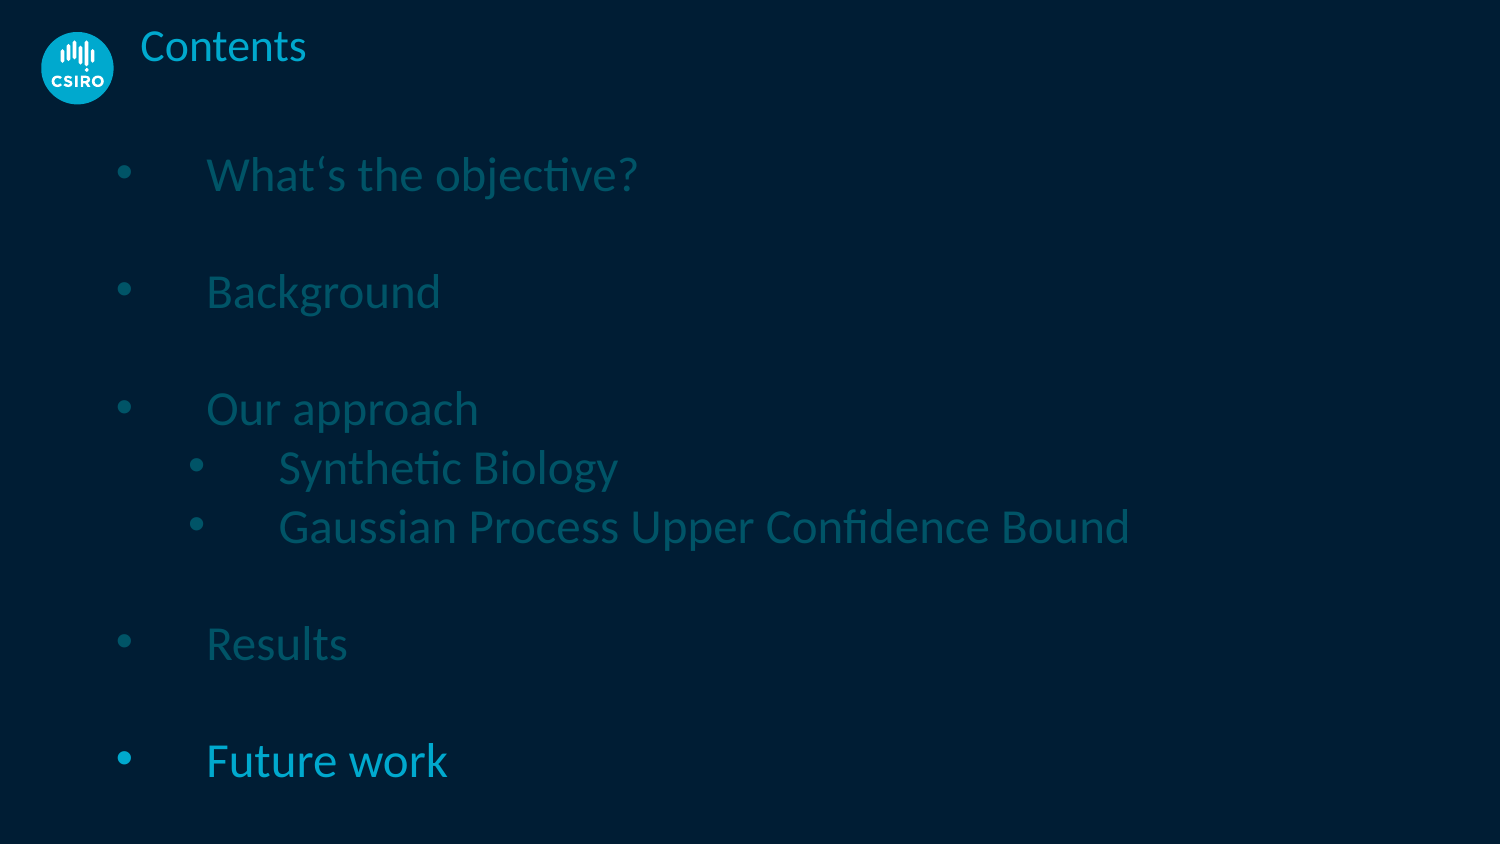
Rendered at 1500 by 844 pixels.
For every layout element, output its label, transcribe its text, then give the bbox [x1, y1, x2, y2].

text_box What‘s the objective? Background Our approach Synthetic Biology Gaussian Process Upper Confidence Bound Results Future work [115, 142, 1500, 844]
title Contents [140, 16, 1500, 122]
